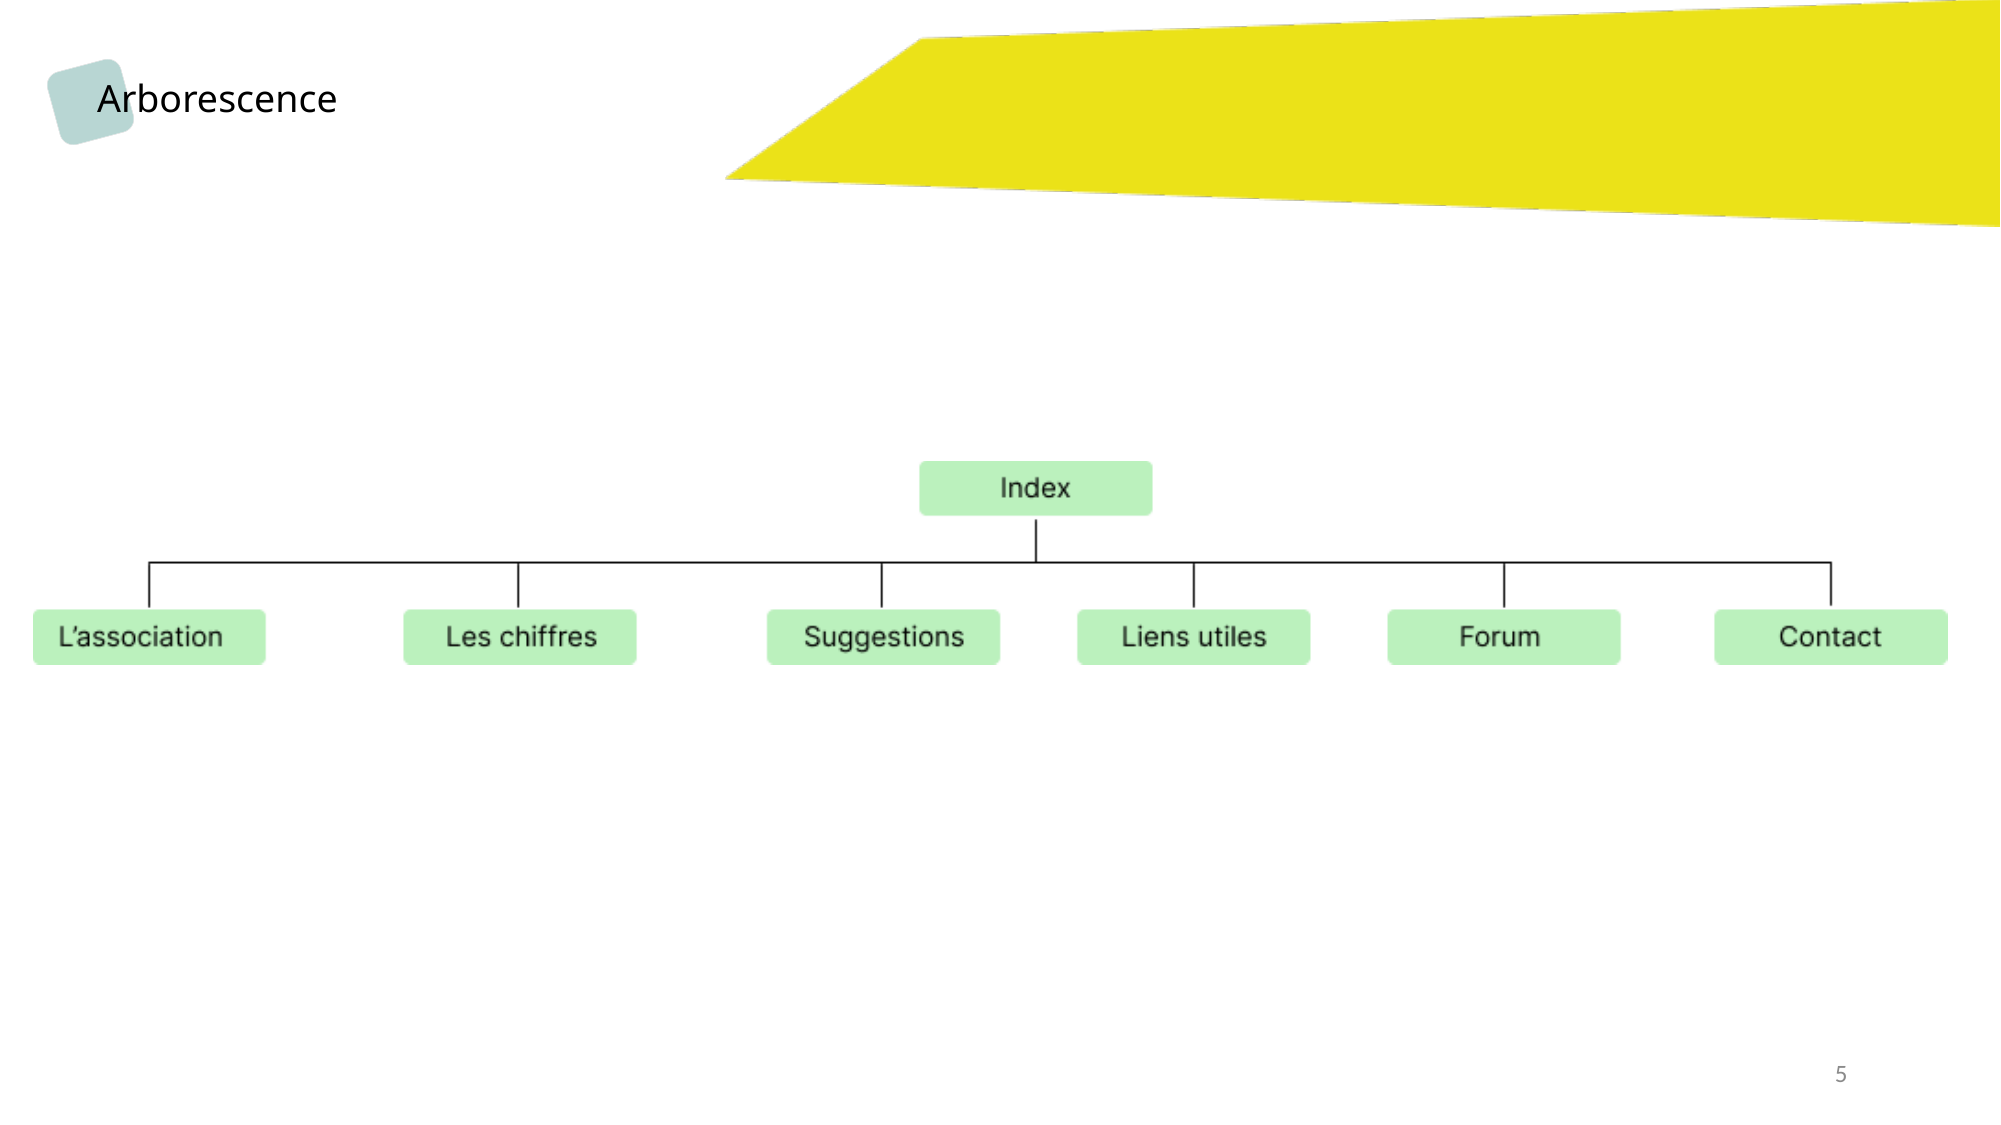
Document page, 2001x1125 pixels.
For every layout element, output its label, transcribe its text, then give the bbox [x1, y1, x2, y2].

picture [33, 461, 1948, 665]
picture [724, 0, 2000, 228]
picture [47, 59, 134, 145]
slide_number 5 [1412, 1042, 1863, 1103]
text_box Arborescence [134, 67, 354, 128]
